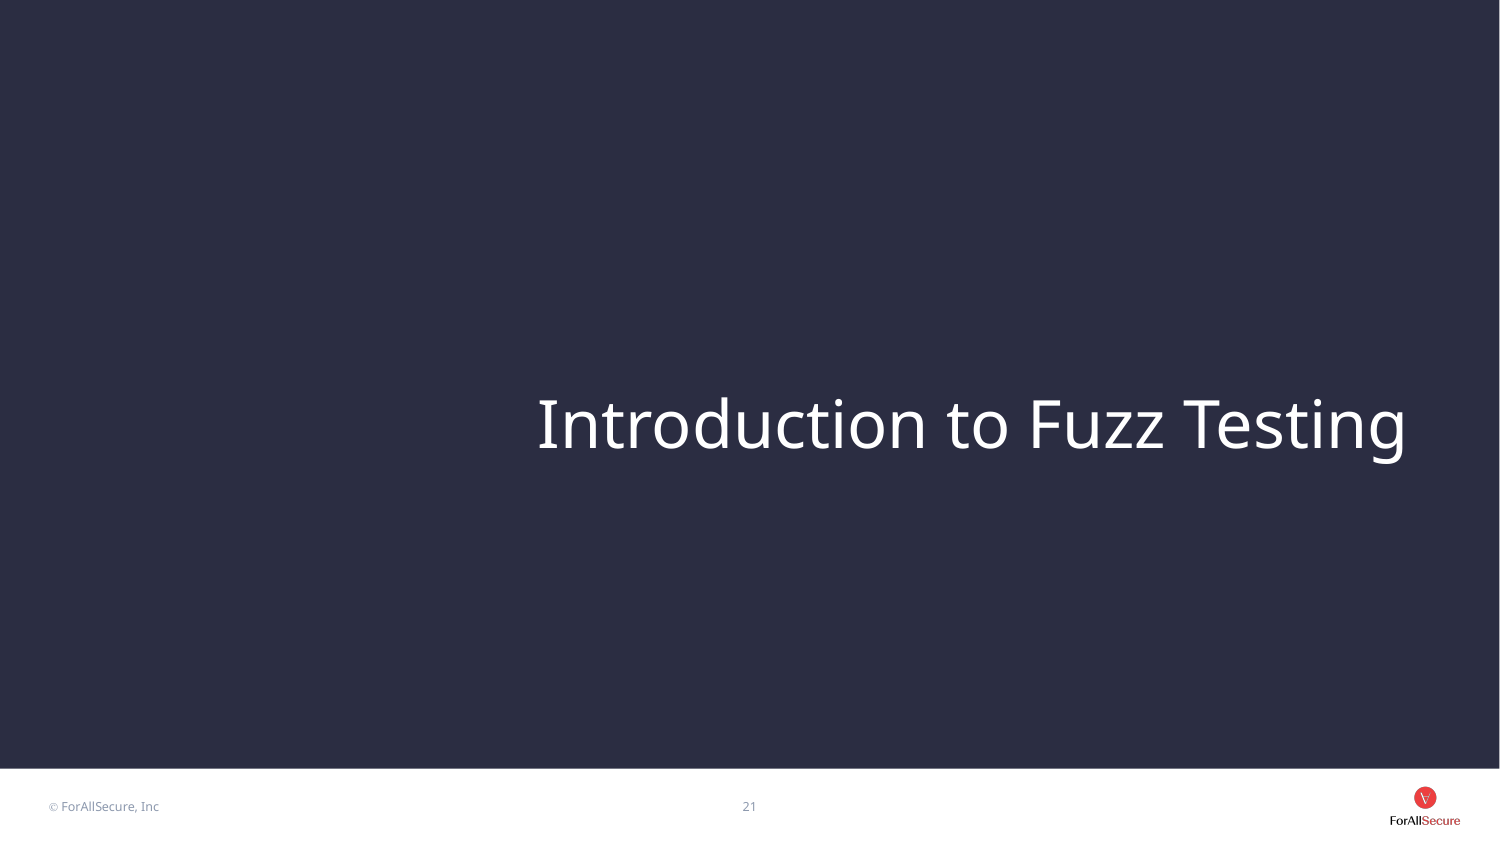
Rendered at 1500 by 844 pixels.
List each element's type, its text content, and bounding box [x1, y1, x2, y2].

picture [1387, 786, 1463, 826]
title Introduction to Fuzz Testing [300, 344, 1425, 500]
